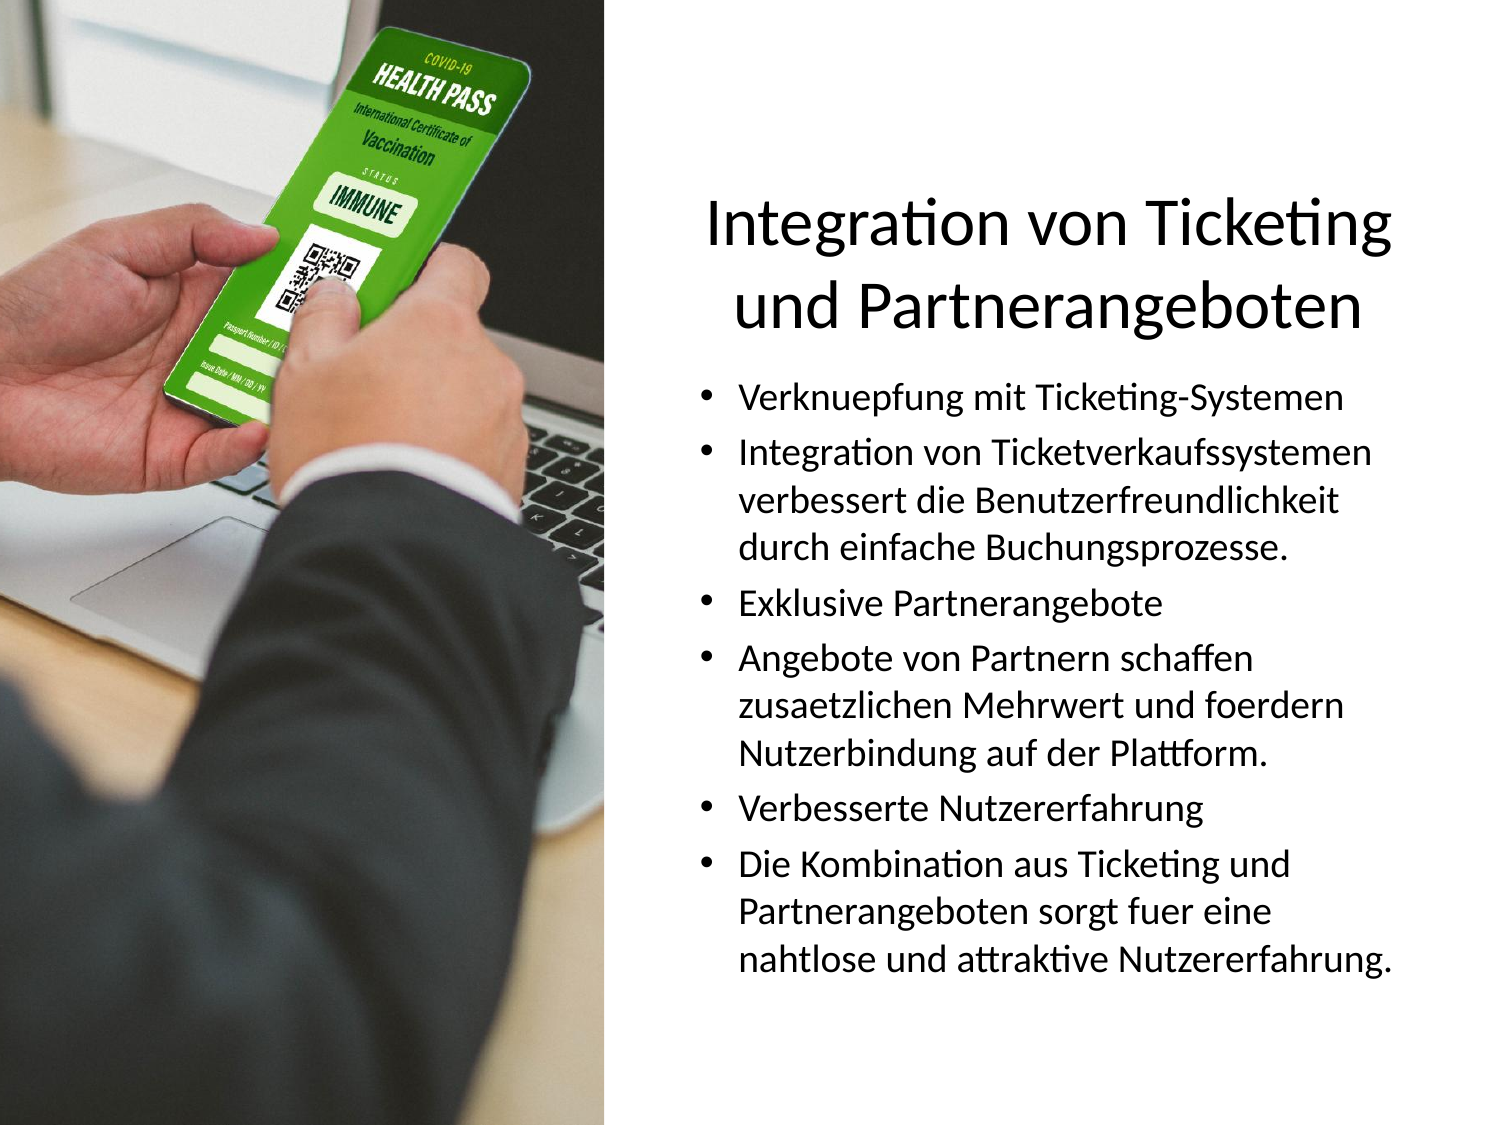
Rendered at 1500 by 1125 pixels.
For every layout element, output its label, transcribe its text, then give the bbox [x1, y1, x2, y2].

text_box [606, 0, 1500, 1125]
list Verknuepfung mit Ticketing-Systemen Integration von Ticketverkaufssystemen verbessert die Benutzerfreundlichkeit durch einfache Buchungsprozesse. Exklusive Partnerangebote Angebote von Partnern schaffen zusaetzlichen Mehrwert und foerdern Nutzerbindung auf der Plattform. Verbesserte Nutzererfahrung Die Kombination aus Ticketing und Partnerangeboten sorgt fuer eine nahtlose und attraktive Nutzererfahrung. [685, 363, 1413, 1035]
title Integration von Ticketing und Partnerangeboten [685, 98, 1413, 350]
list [0, 0, 605, 1125]
